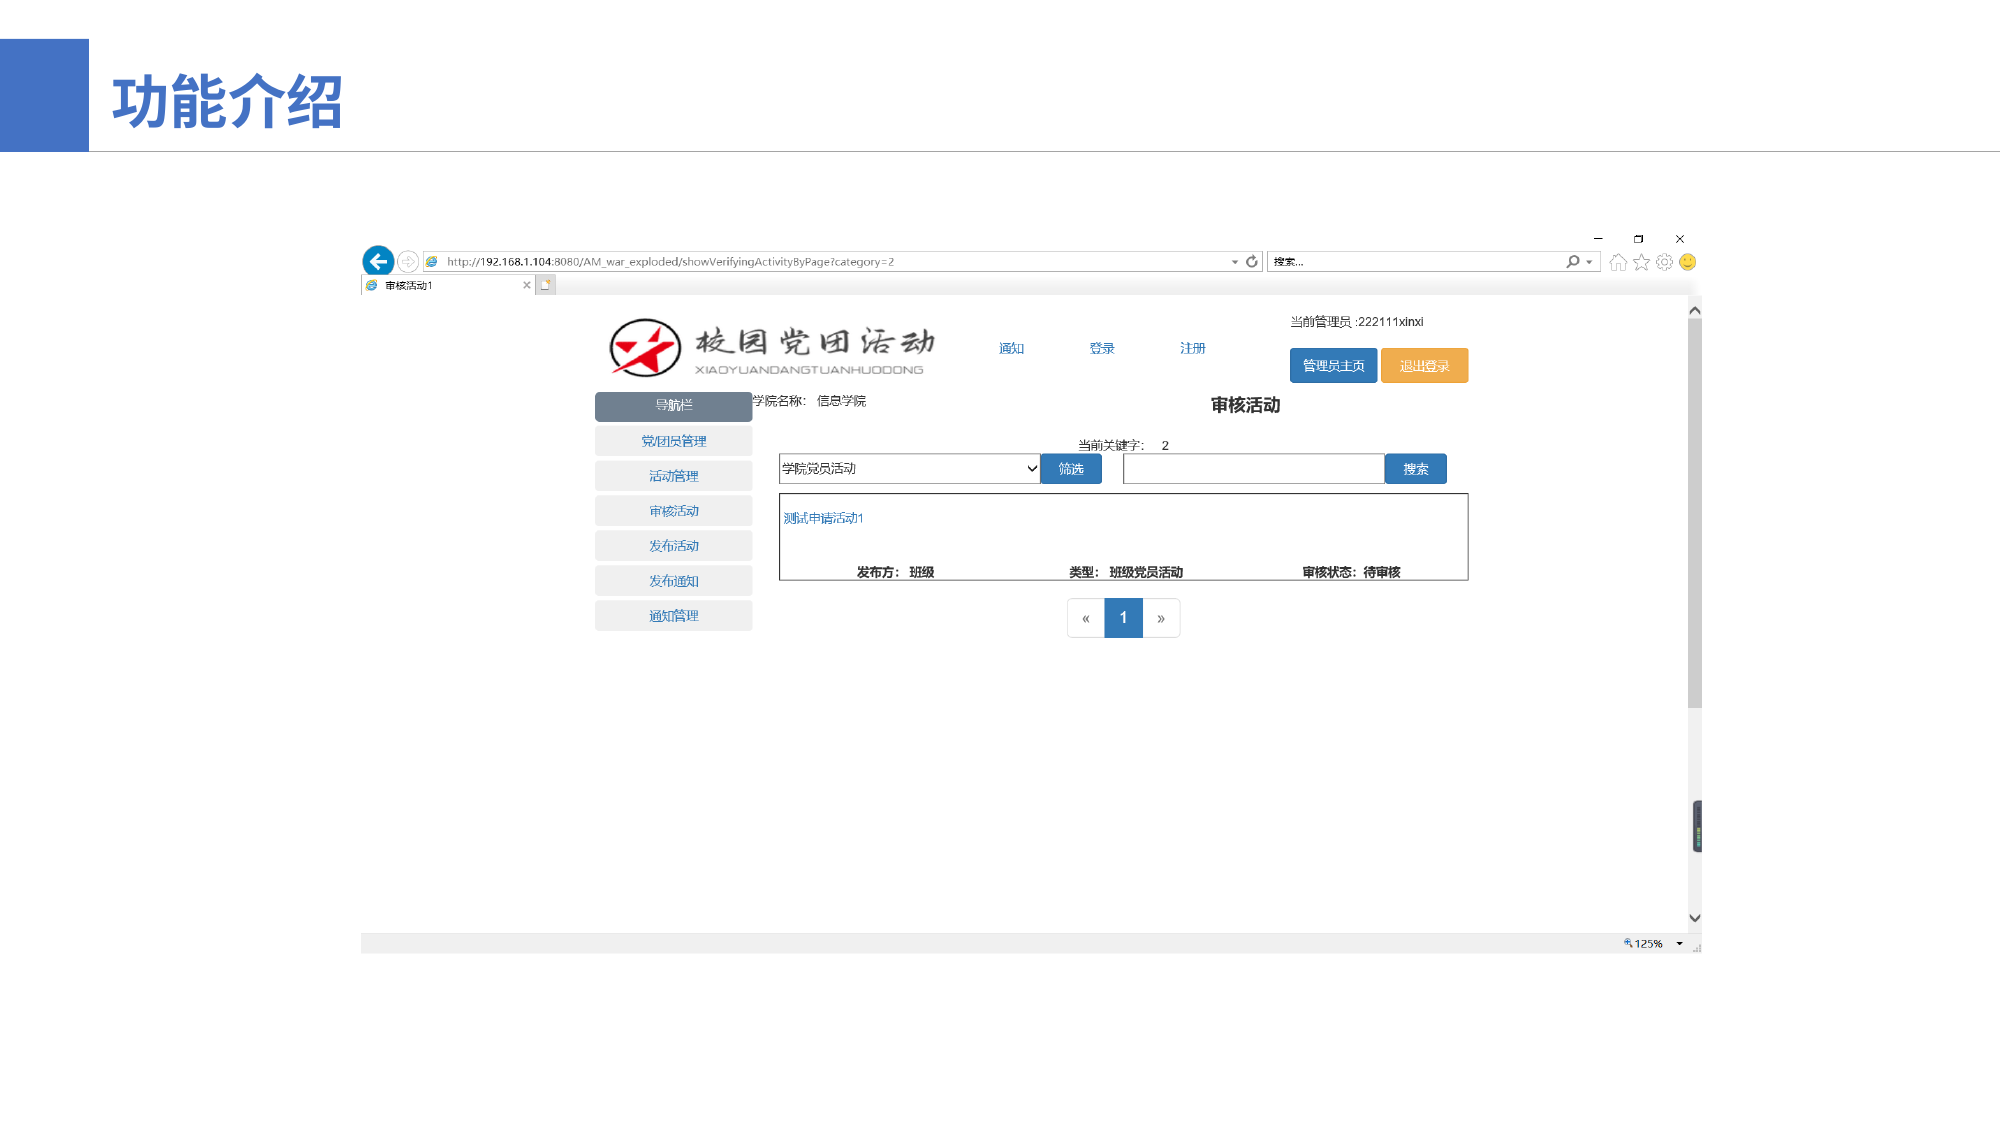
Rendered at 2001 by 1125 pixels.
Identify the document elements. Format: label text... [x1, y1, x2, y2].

picture [361, 226, 1702, 954]
list 功能介绍 [96, 57, 880, 144]
